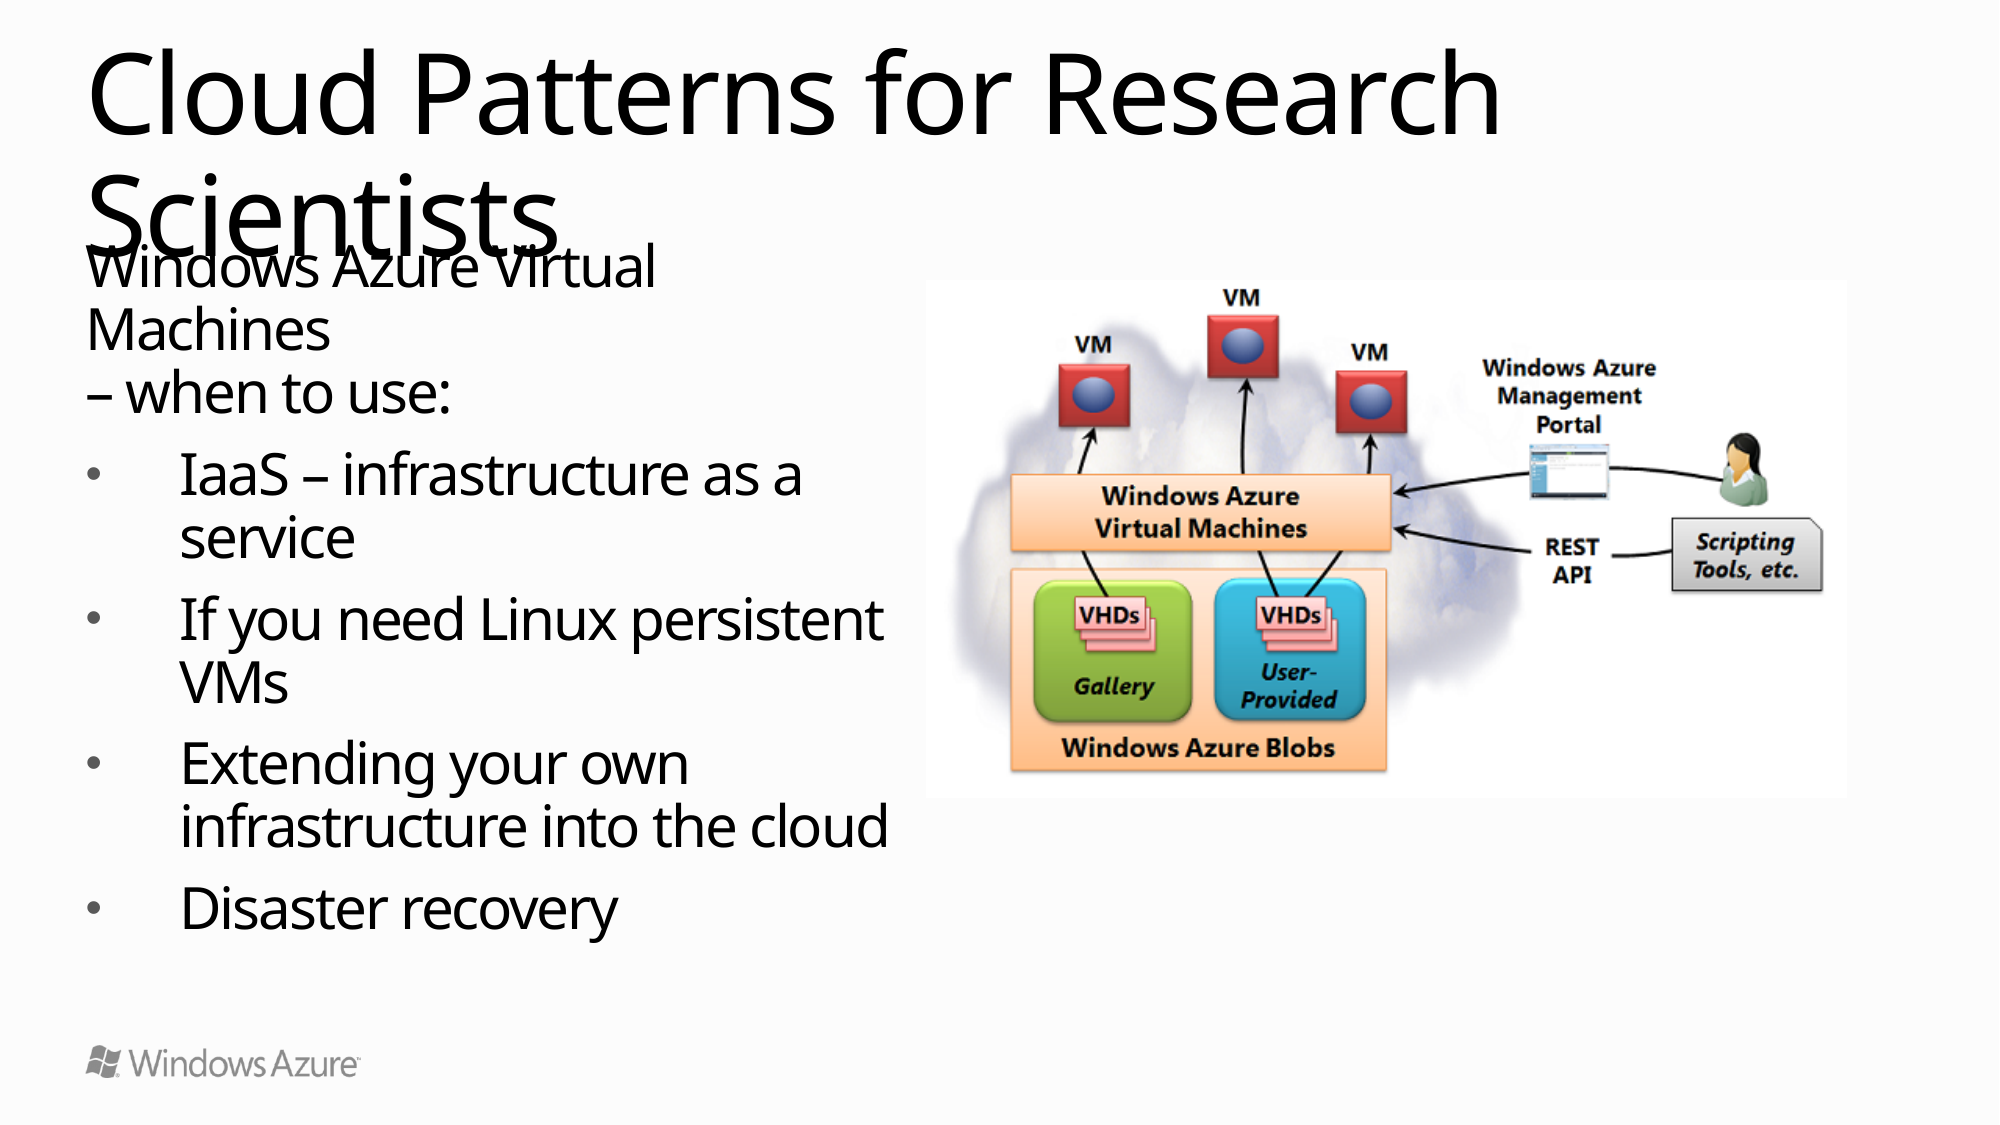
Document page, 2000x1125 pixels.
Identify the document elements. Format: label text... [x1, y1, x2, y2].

title Cloud Patterns for Research Scientists [85, 37, 1914, 161]
picture [925, 280, 1847, 799]
list Windows Azure Virtual Machines – when to use: IaaS – infrastructure as a service If you need Linux persistent VMs Extending your own infrastructure into the cloud Disaster recovery [85, 237, 904, 759]
